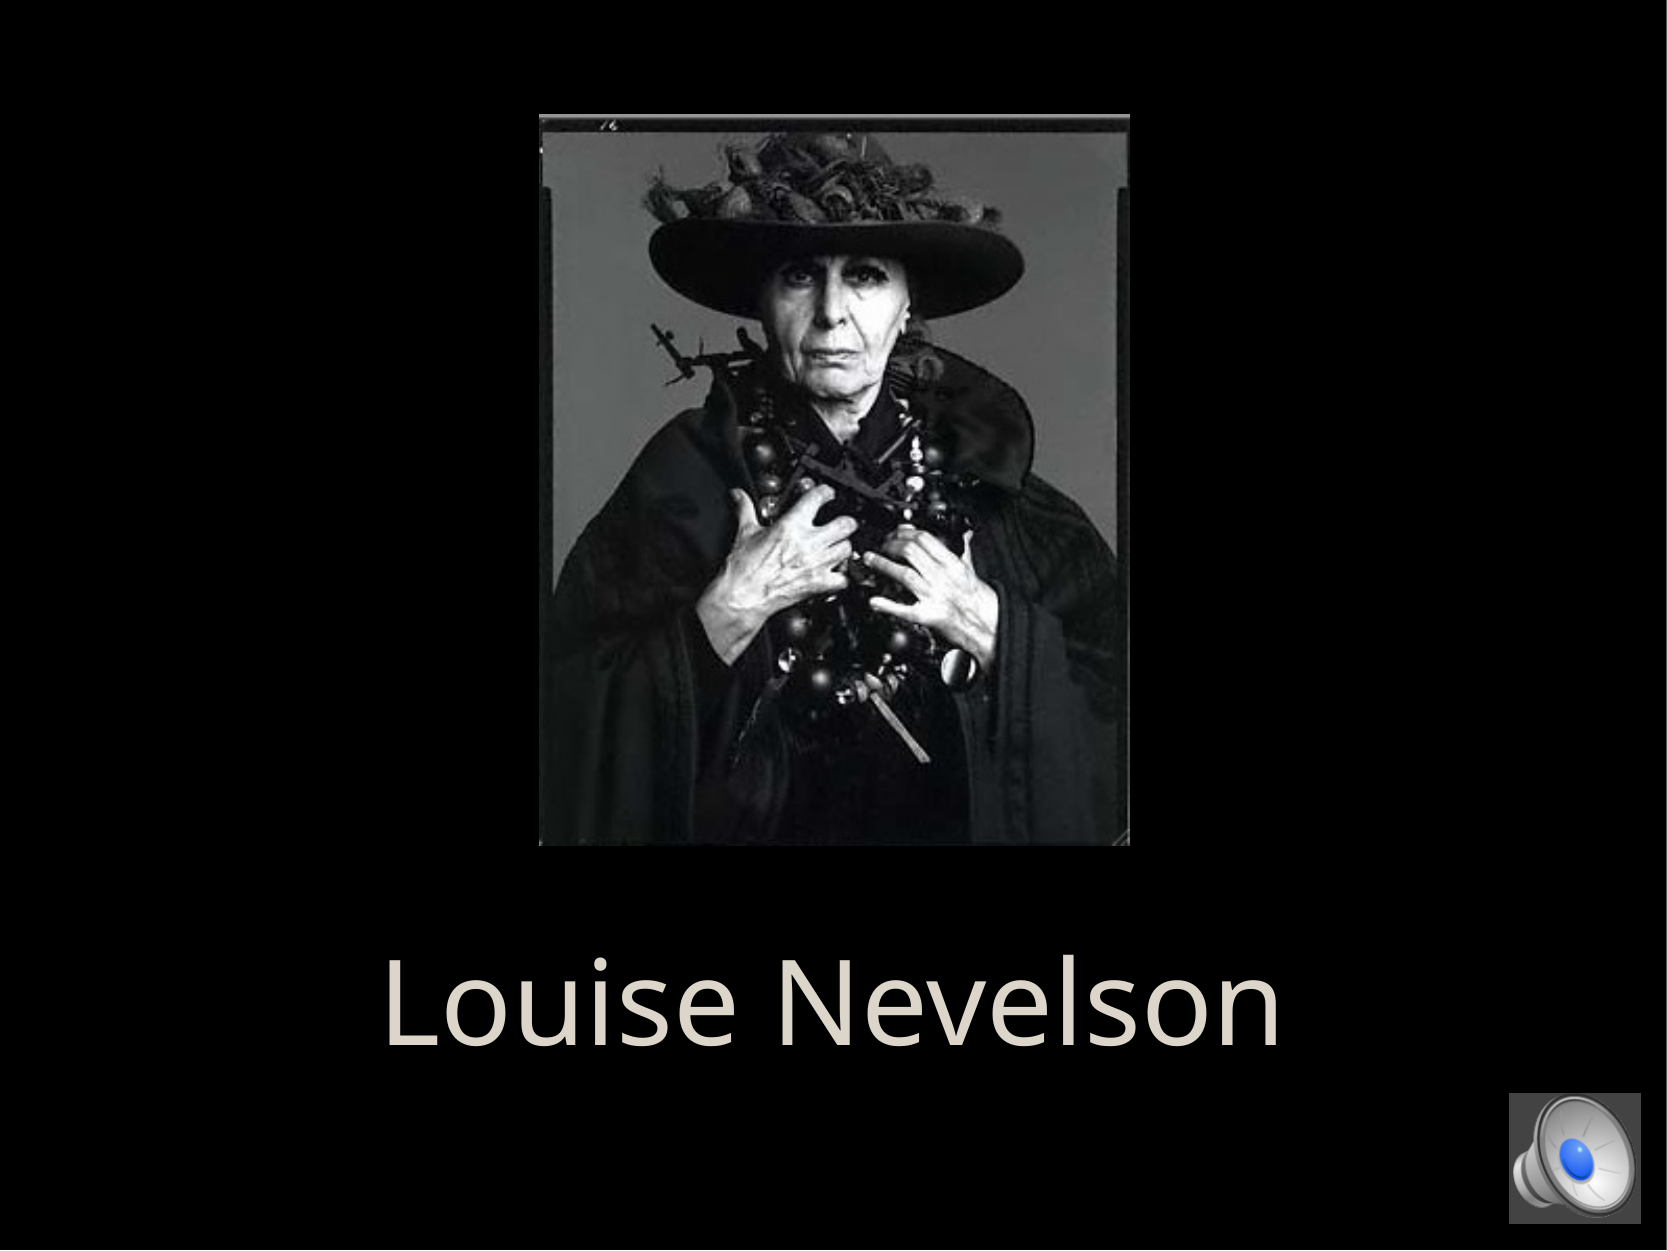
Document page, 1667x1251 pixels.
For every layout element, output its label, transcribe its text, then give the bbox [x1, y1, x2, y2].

picture [1508, 1091, 1642, 1226]
picture [539, 114, 1130, 847]
text_box Louise Nevelson [378, 926, 1287, 1070]
